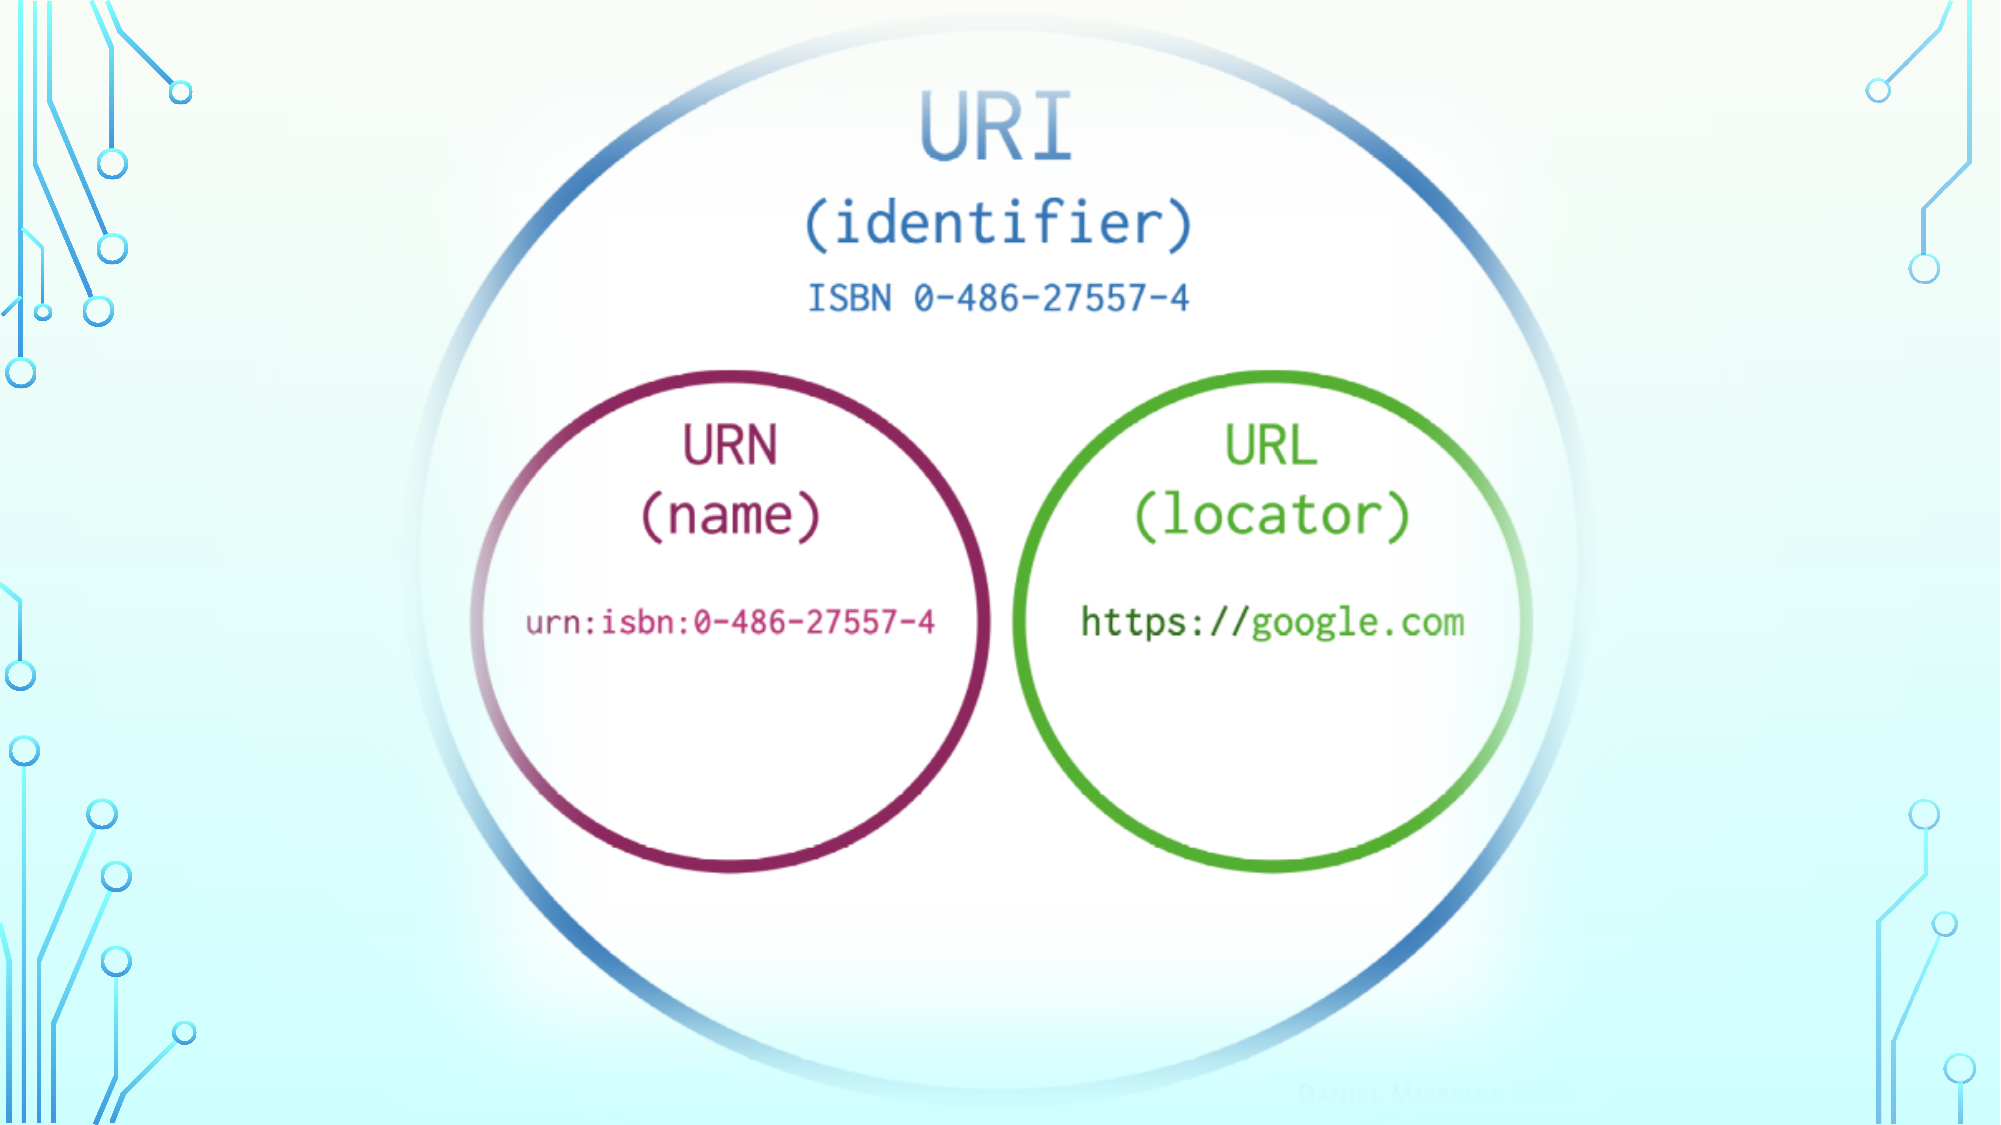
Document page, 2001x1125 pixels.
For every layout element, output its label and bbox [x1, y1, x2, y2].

picture [390, 0, 1610, 1125]
